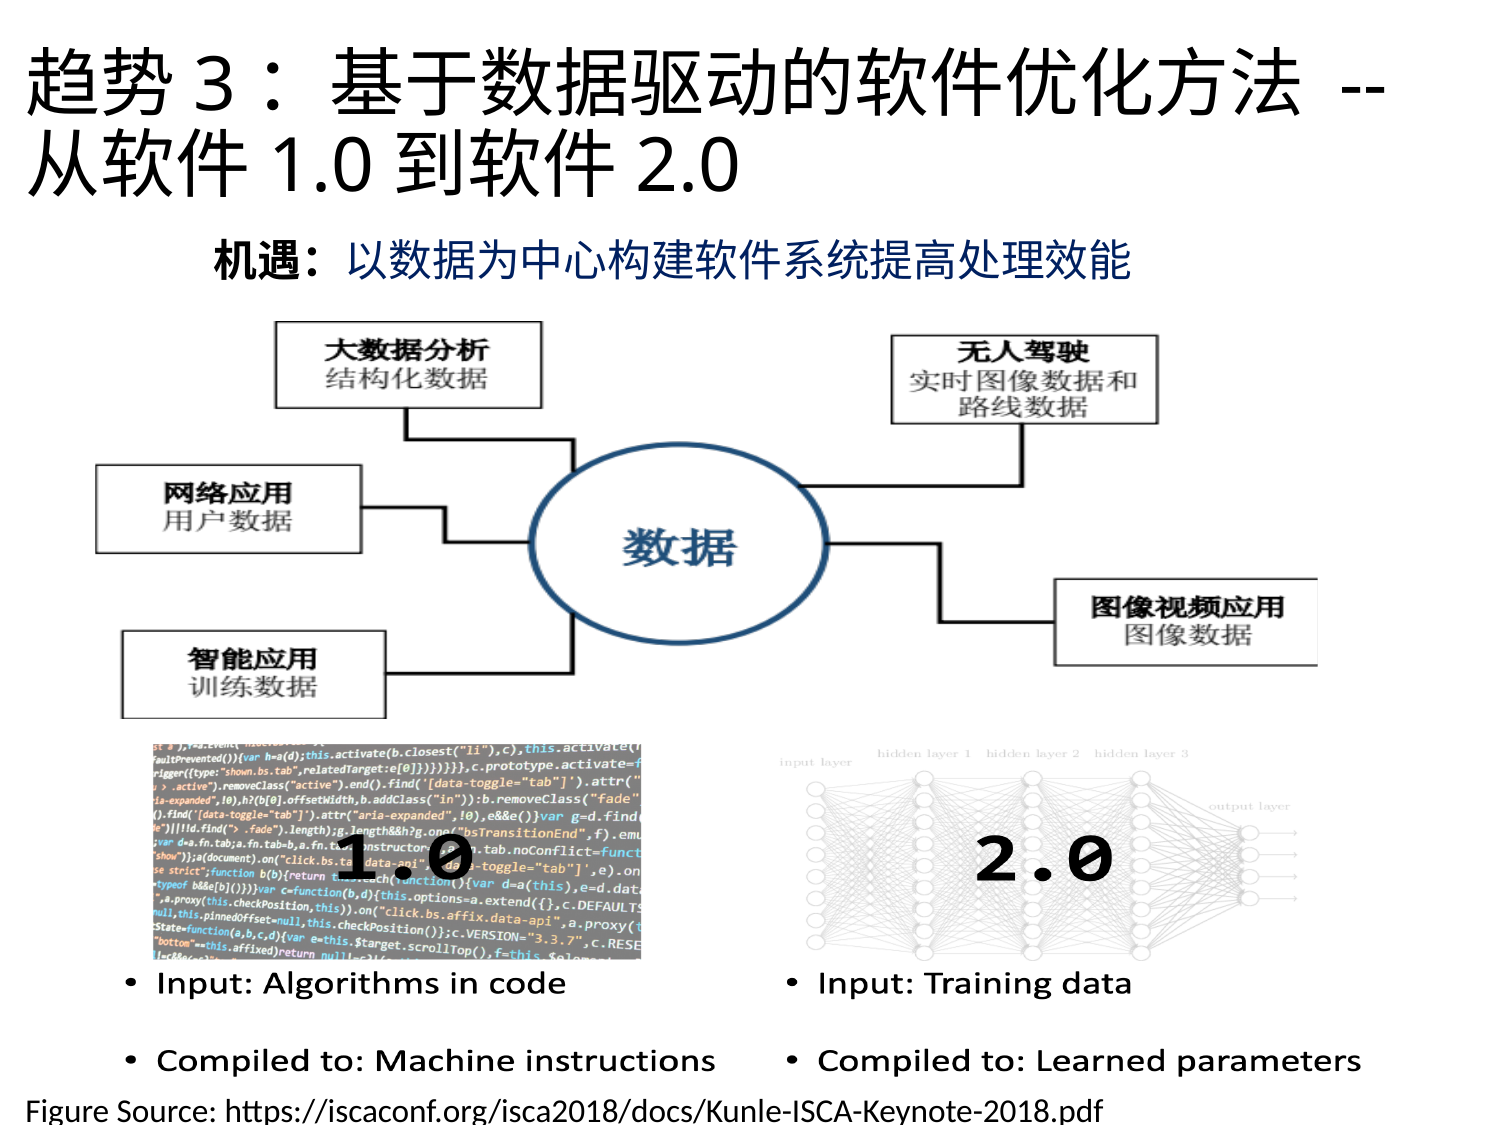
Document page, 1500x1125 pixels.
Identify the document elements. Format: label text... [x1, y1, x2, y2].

text_box Figure Source: https://iscaconf.org/isca2018/docs/Kunle-ISCA-Keynote-2018.pdf [10, 1081, 1296, 1125]
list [95, 712, 1404, 1084]
text_box 机遇：以数据为中心构建软件系统提高处理效能 [198, 209, 1367, 361]
title 趋势3：基于数据驱动的软件优化方法 --从软件1.0到软件2.0 [10, 17, 1404, 236]
picture [95, 321, 1318, 719]
